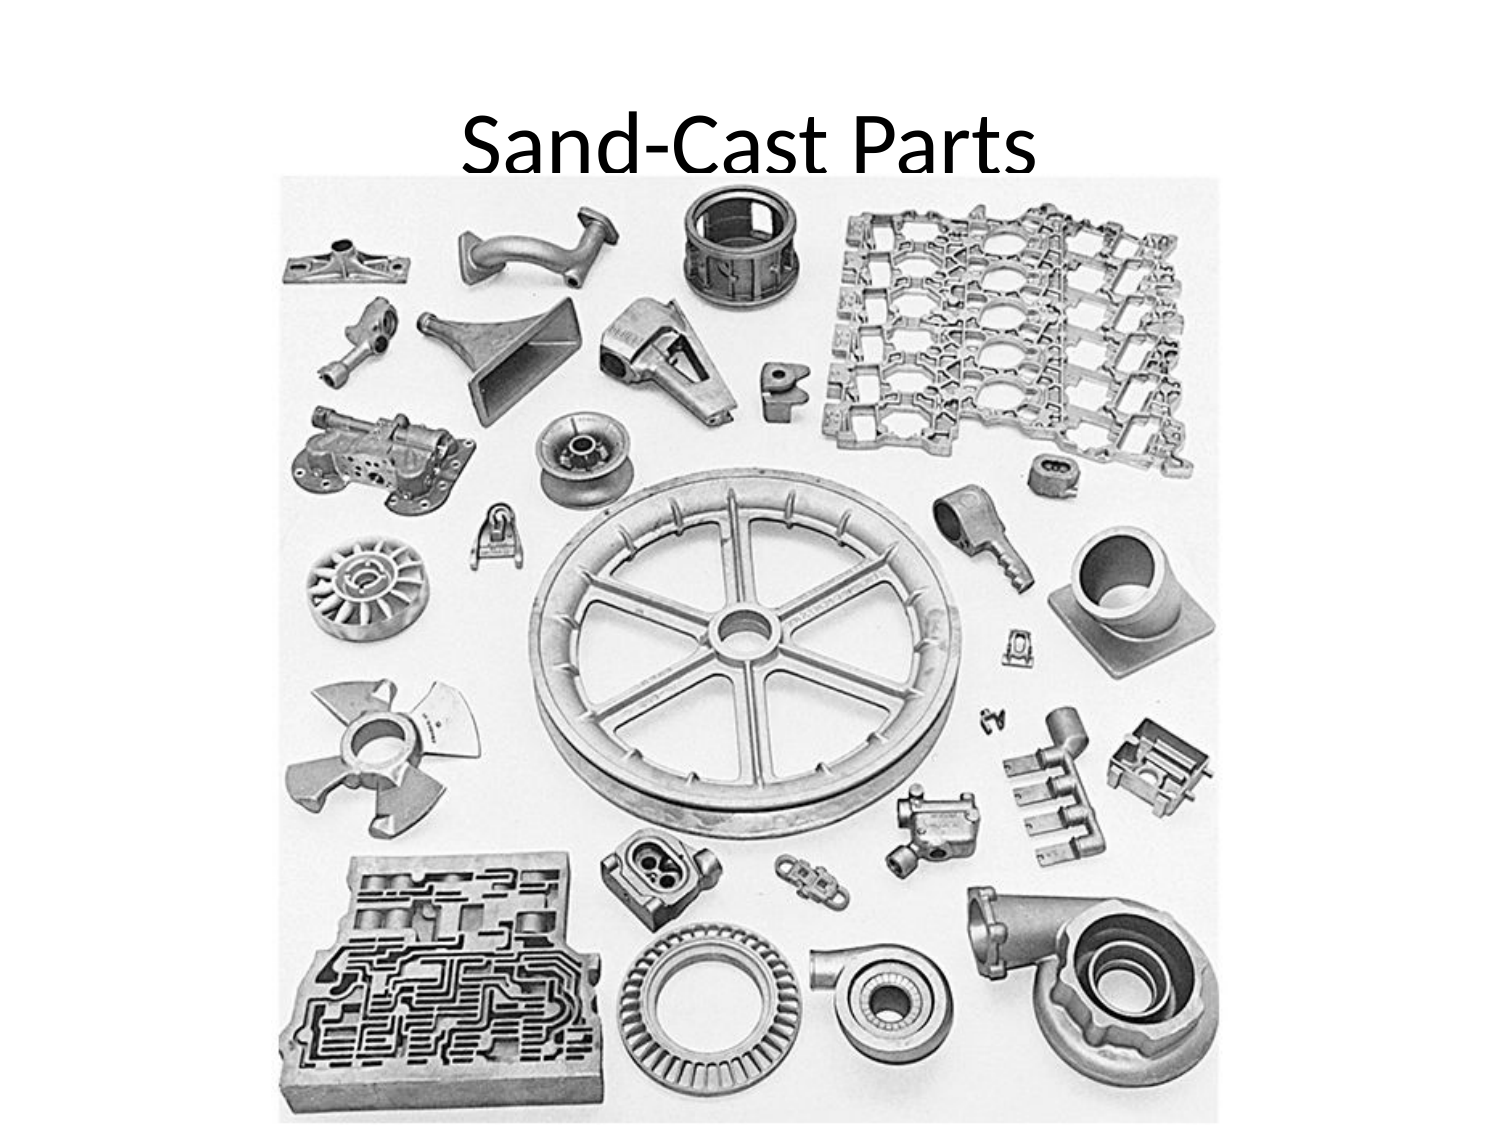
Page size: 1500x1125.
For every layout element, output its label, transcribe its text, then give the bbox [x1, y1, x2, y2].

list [271, 173, 1229, 1125]
title Sand-Cast Parts [75, 45, 1425, 233]
